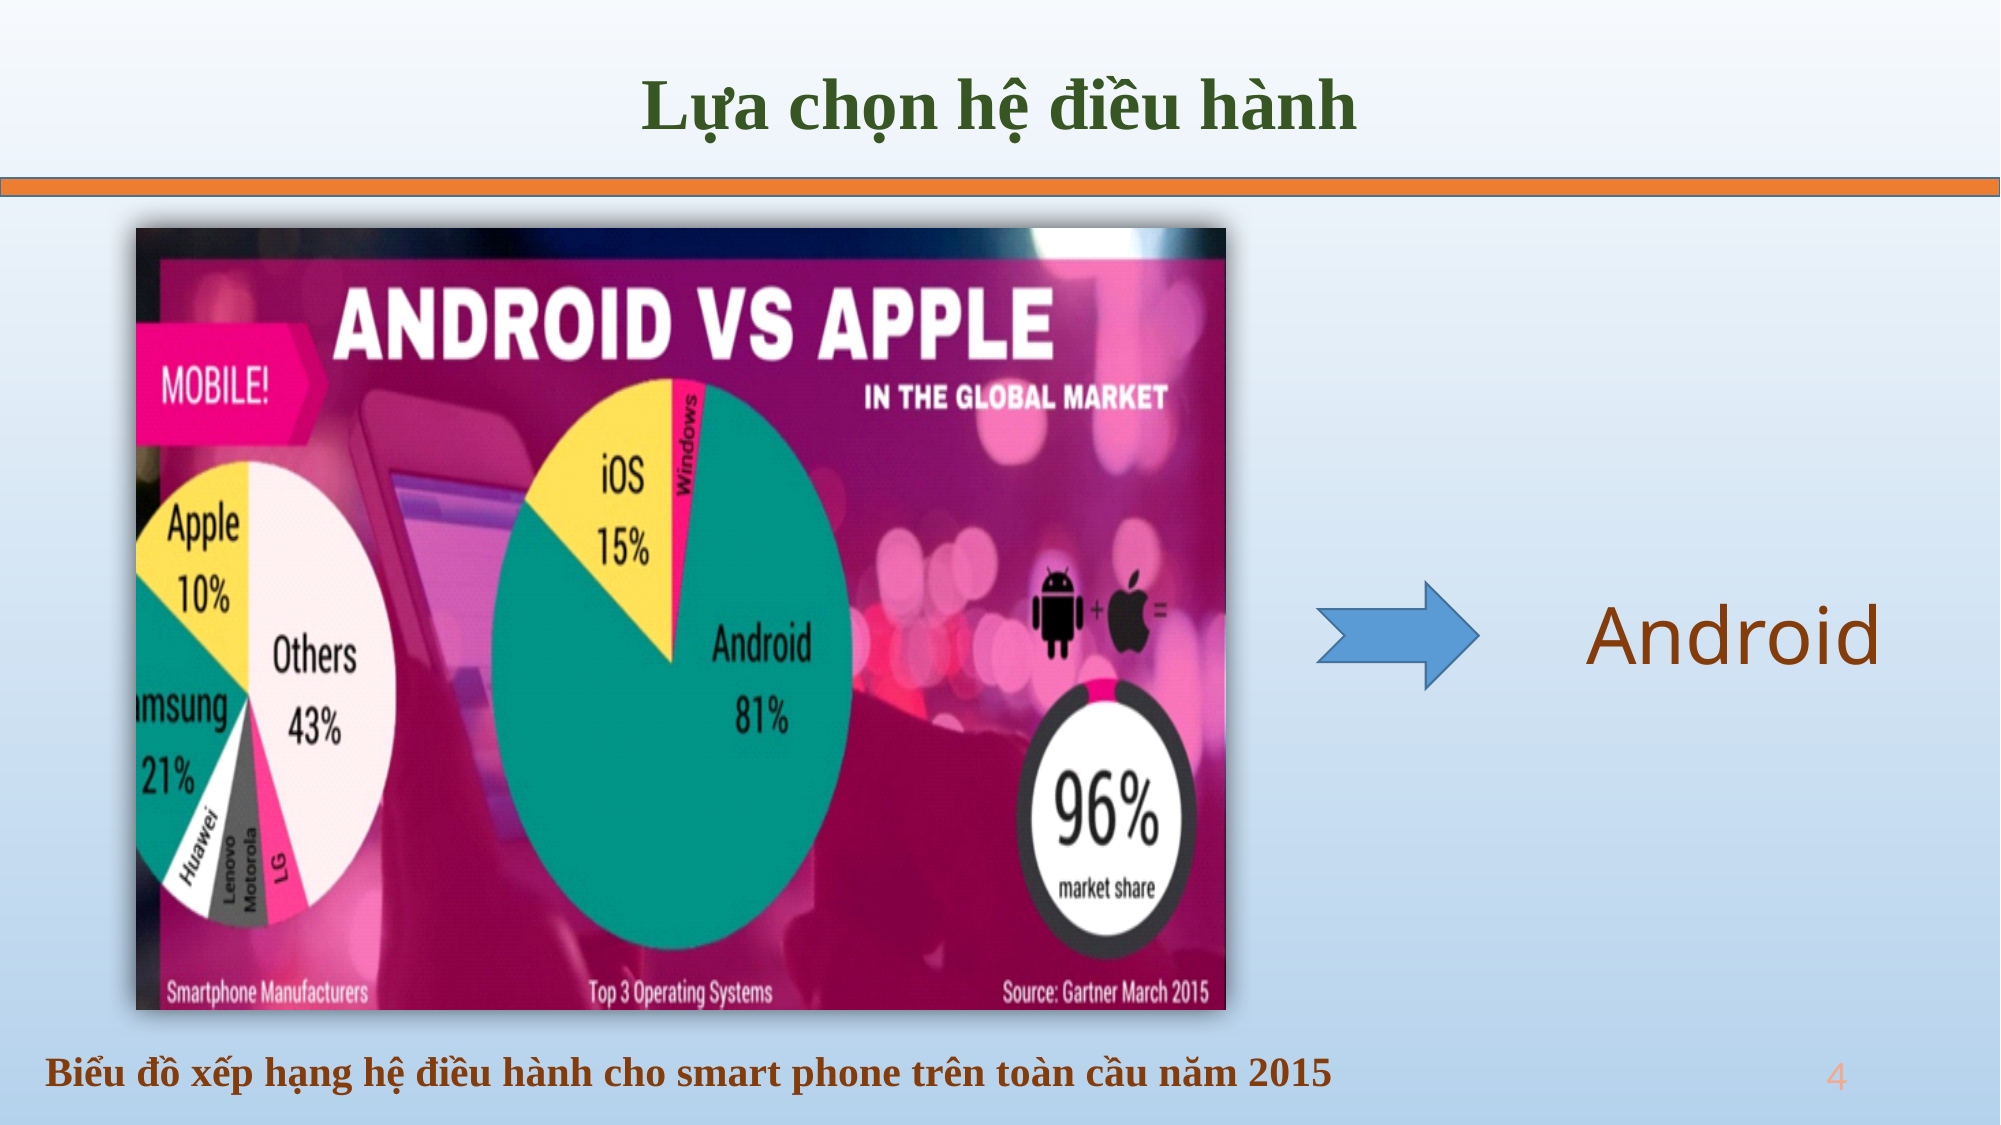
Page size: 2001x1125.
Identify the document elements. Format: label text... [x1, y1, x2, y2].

text_box [0, 177, 2000, 197]
text_box Biểu đồ xếp hạng hệ điều hành cho smart phone trên toàn cầu năm 2015 [30, 1036, 1506, 1102]
slide_number 4 [1770, 1045, 1863, 1103]
text_box Lựa chọn hệ điều hành [0, 49, 2000, 152]
picture [136, 228, 1226, 1010]
text_box [1315, 580, 1481, 692]
text_box Android [1571, 577, 1948, 688]
